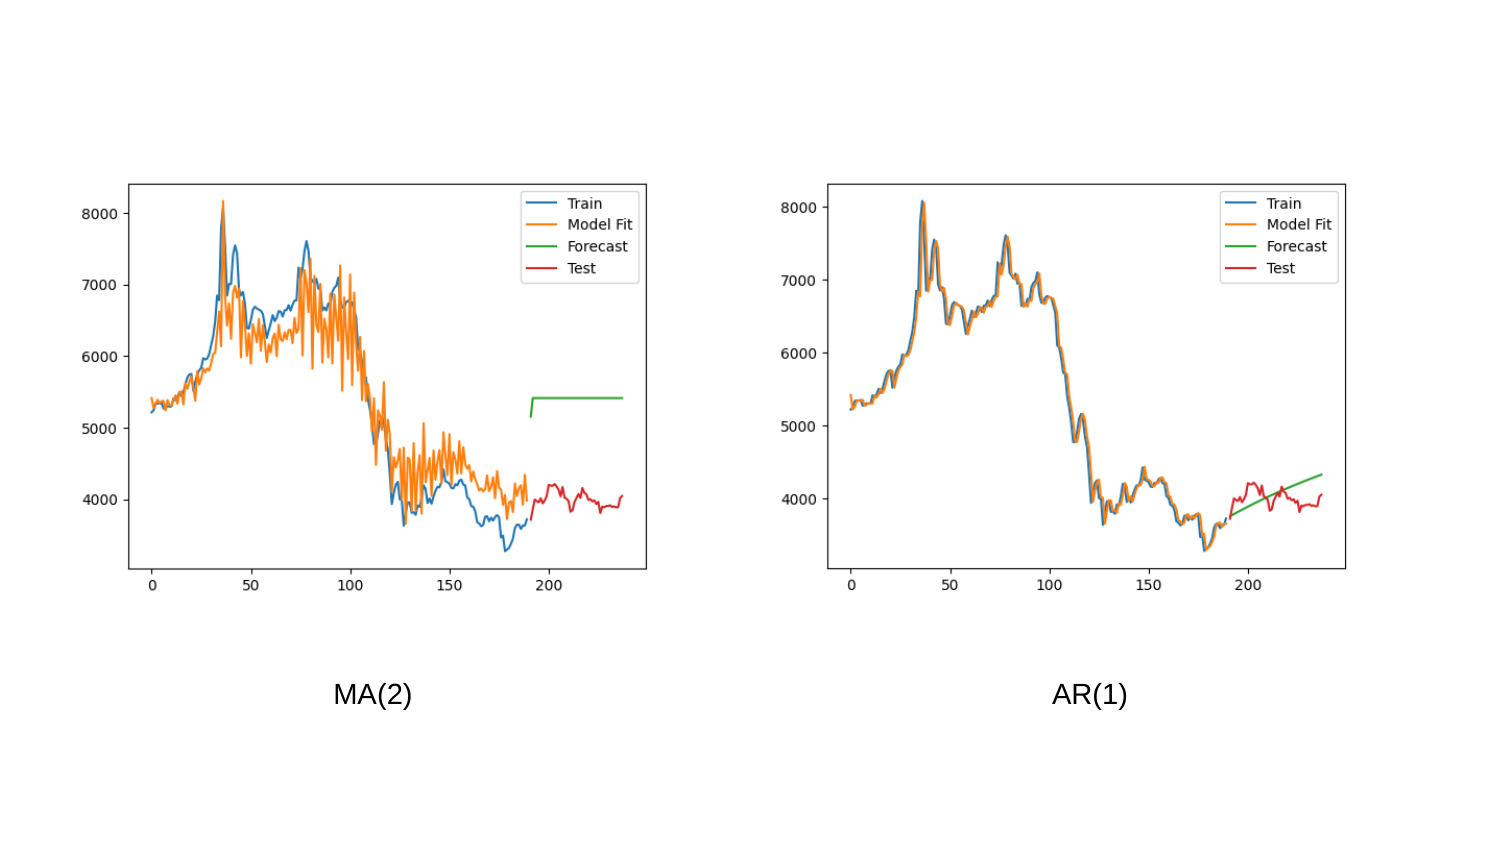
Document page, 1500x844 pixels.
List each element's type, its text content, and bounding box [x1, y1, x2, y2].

picture [771, 165, 1367, 614]
text_box AR(1) [964, 668, 1217, 718]
text_box MA(2) [247, 668, 500, 718]
picture [72, 165, 674, 605]
